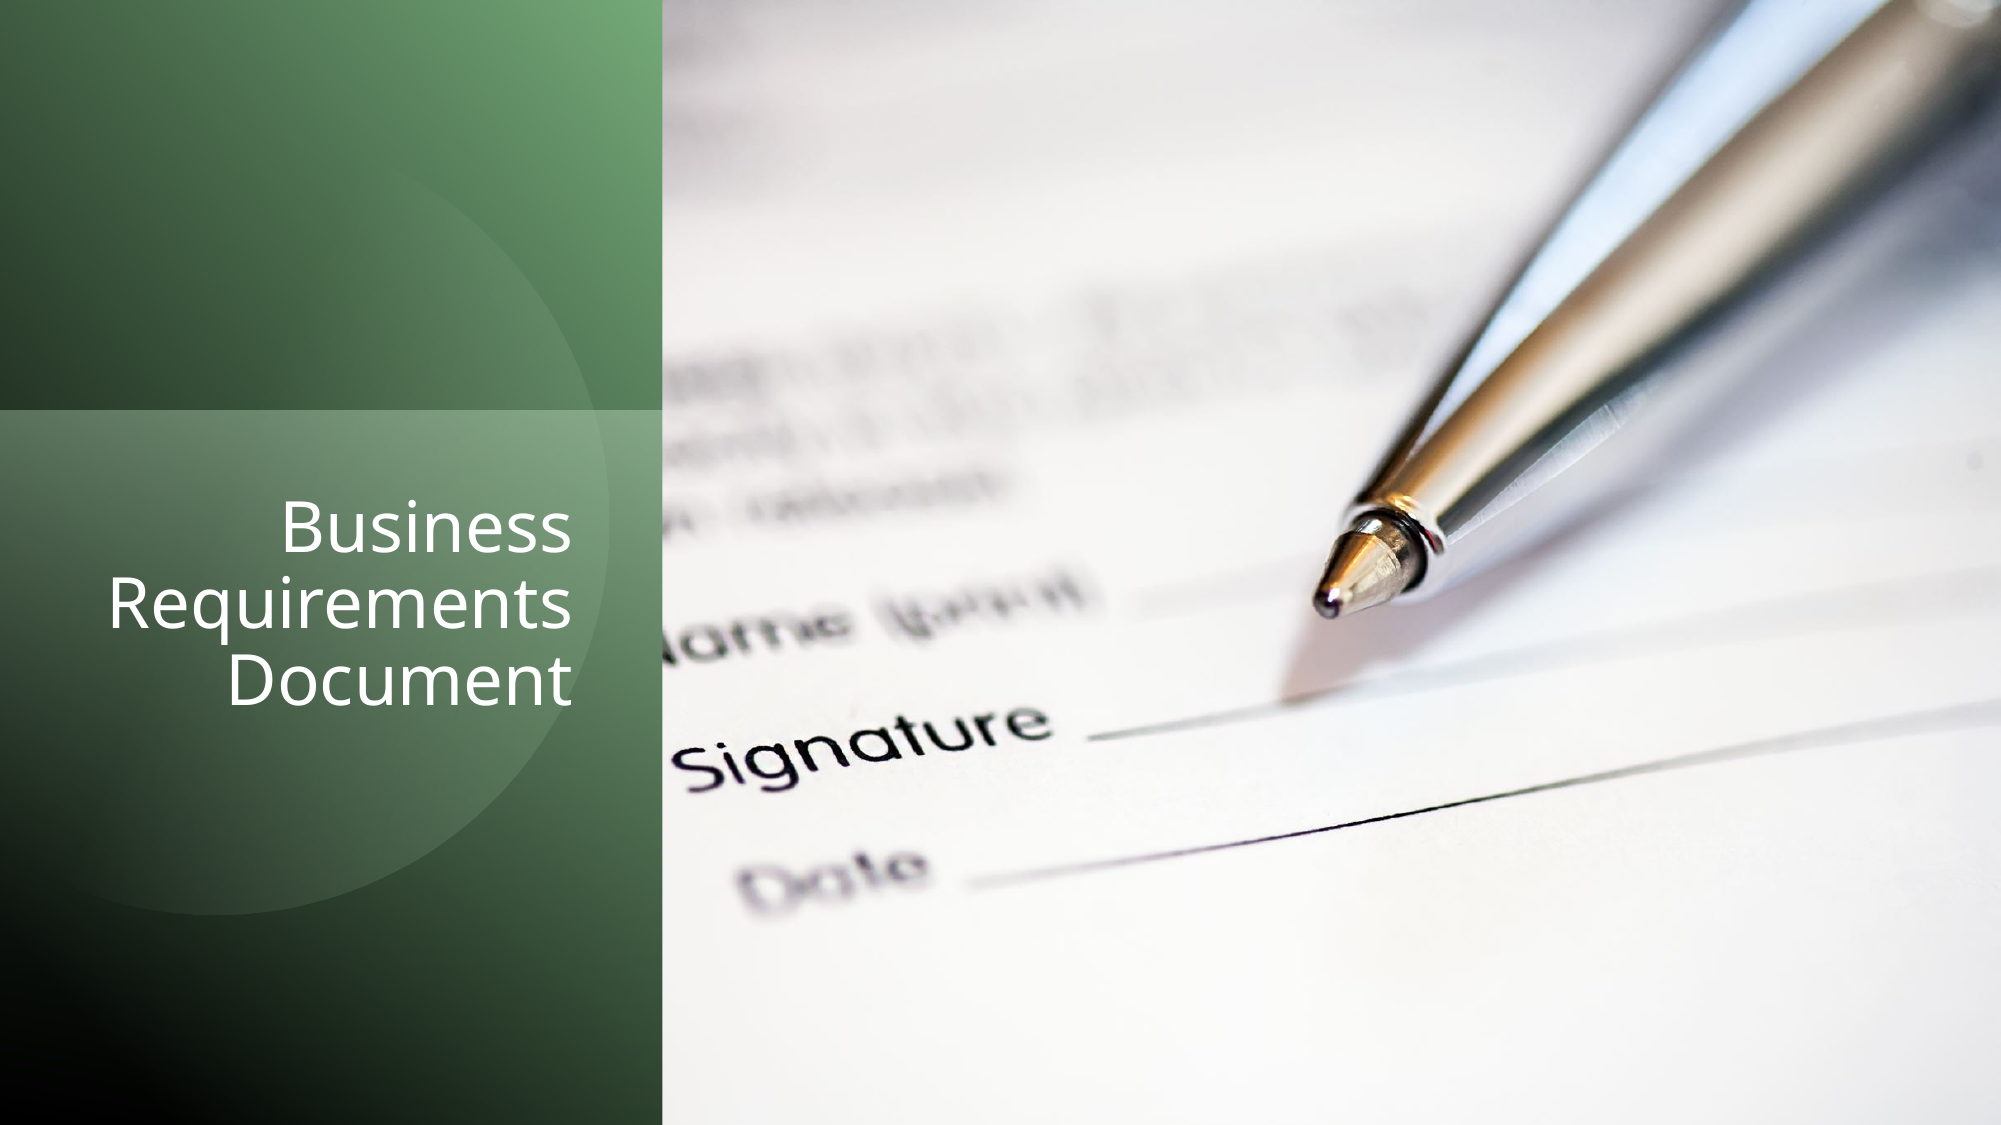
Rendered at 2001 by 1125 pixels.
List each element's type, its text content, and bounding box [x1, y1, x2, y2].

title Business Requirements Document [87, 484, 589, 1064]
text_box [0, 124, 610, 895]
picture [662, 0, 2001, 1125]
text_box [0, 0, 662, 409]
text_box [0, 409, 662, 1125]
